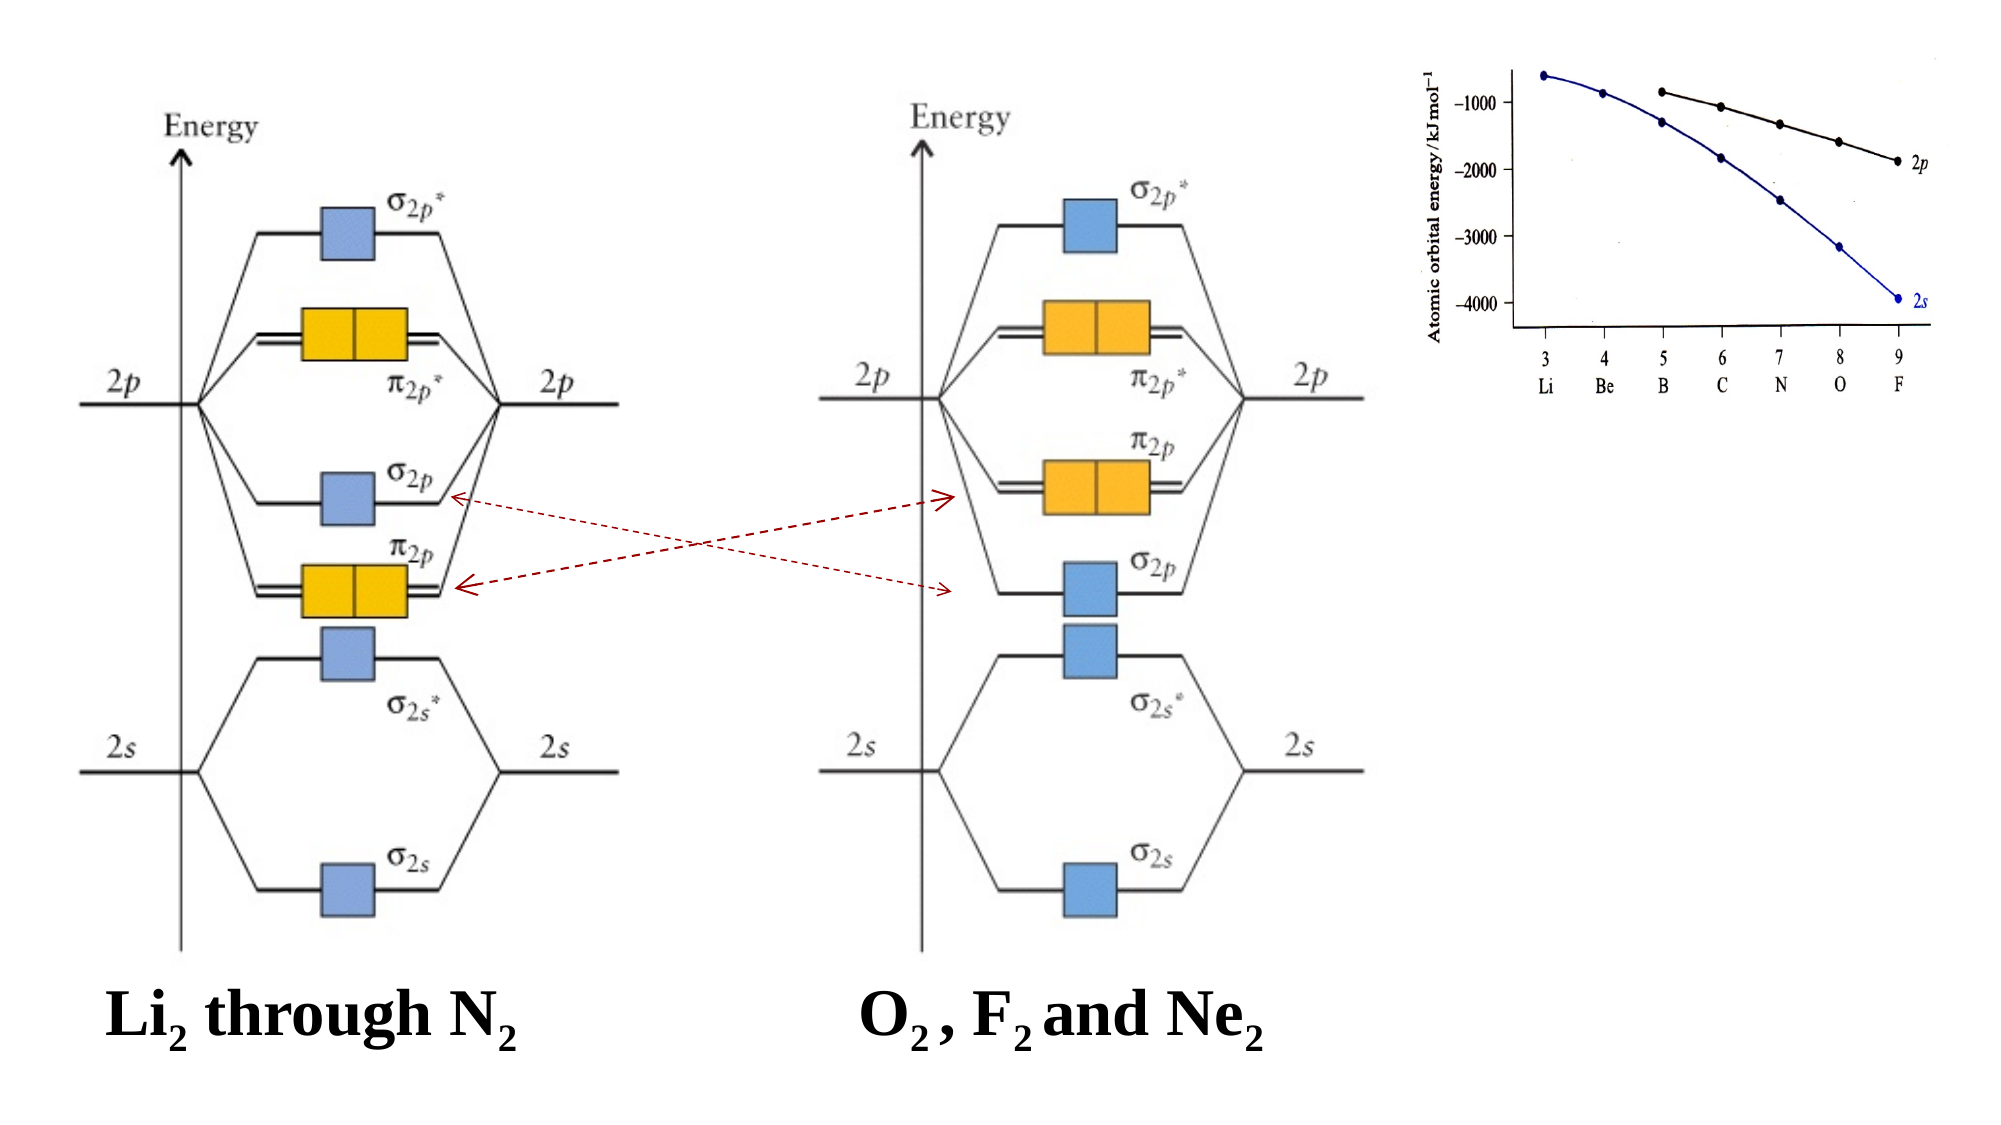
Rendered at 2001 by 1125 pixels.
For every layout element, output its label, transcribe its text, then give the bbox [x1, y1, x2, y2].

text_box Li2 through N2 [90, 967, 533, 1067]
picture [1414, 47, 1961, 401]
picture [803, 90, 1379, 962]
picture [63, 101, 639, 967]
text_box O2 , F2 and Ne2 [843, 962, 1289, 1067]
